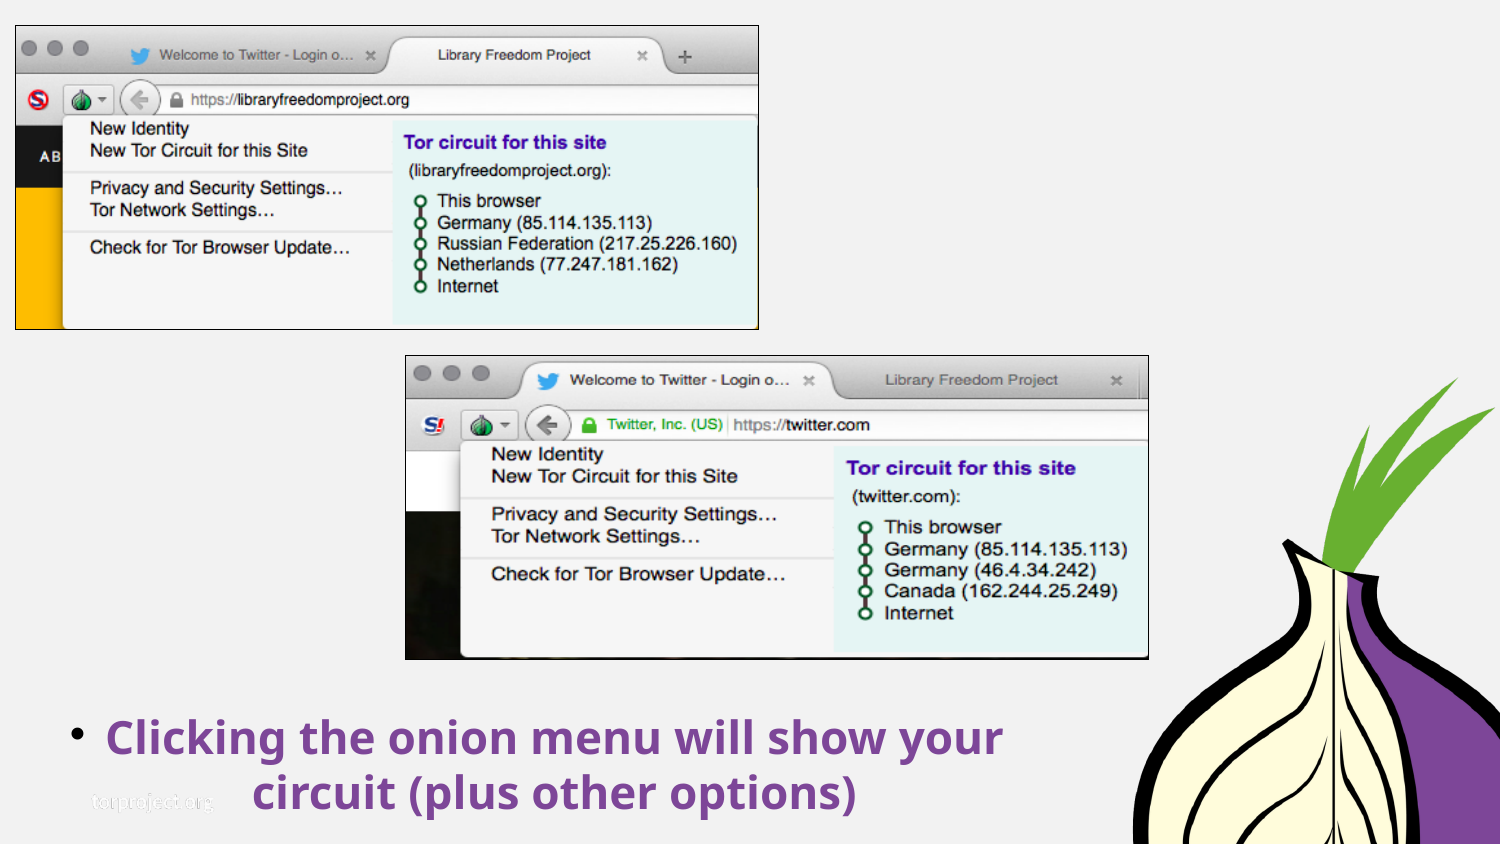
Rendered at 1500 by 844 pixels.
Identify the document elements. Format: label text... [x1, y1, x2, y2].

picture [404, 355, 1500, 844]
picture [14, 25, 759, 330]
text_box Clicking the onion menu will show your circuit (plus other options) [44, 683, 1029, 844]
